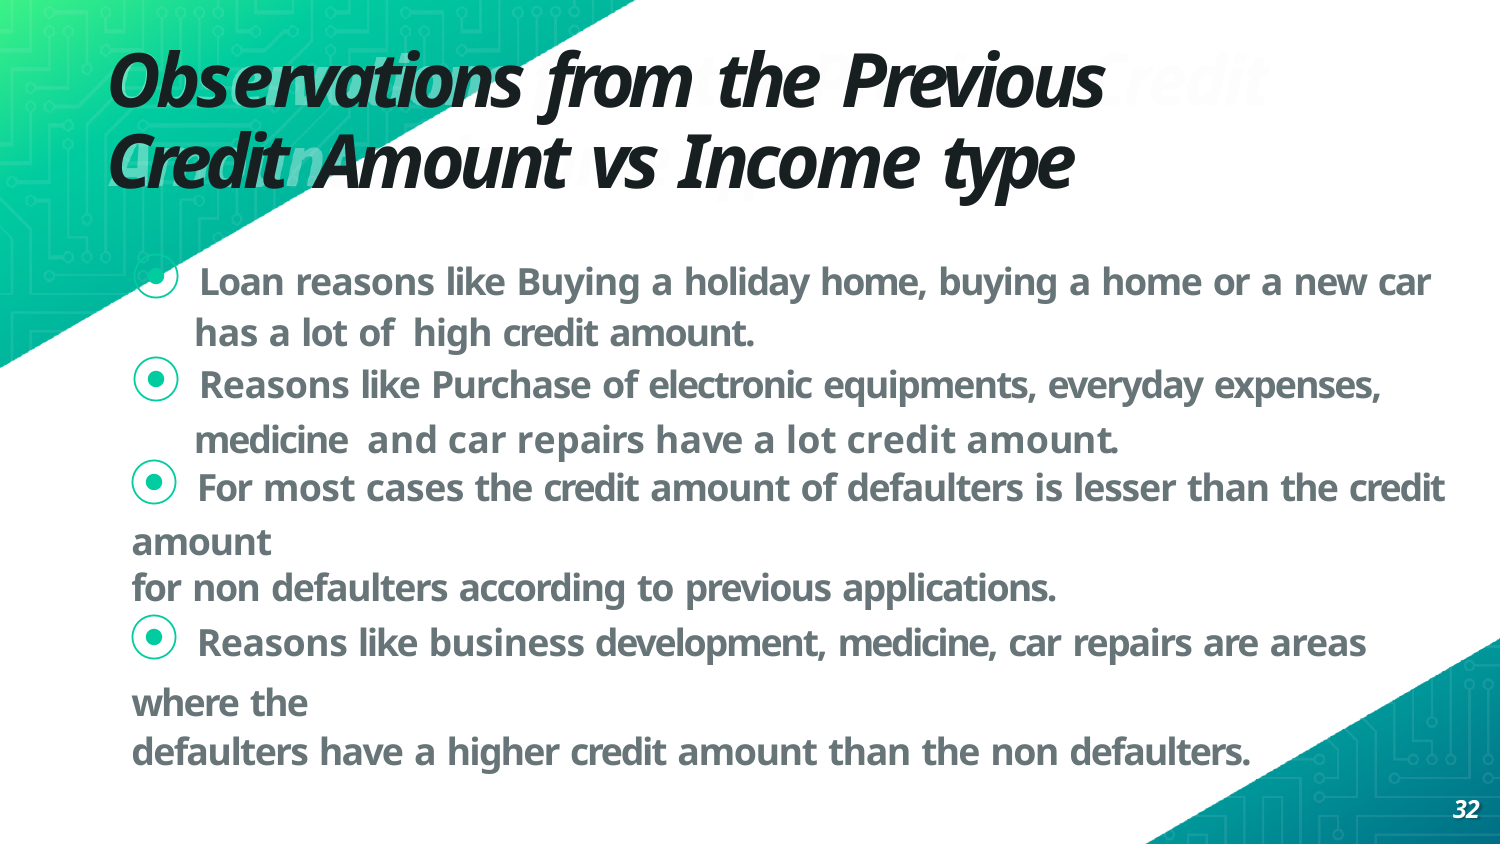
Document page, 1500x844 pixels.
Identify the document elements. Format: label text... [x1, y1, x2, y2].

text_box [0, 0, 637, 368]
picture [61, 14, 1325, 254]
text_box ⦿ Loan reasons like Buying a holiday home, buying a home or a new car has a lot of high credit amount. ⦿ Reasons like Purchase of electronic equipments, everyday expenses, medicine and car repairs have a lot credit amount. ⦿ For most cases the credit amount of defaulters is lesser than the credit amount for non defaulters according to previous applications. ⦿ Reasons like business development, medicine, car repairs are areas where the defaulters have a higher credit amount than the non defaulters. [129, 238, 1464, 773]
picture [1434, 786, 1499, 844]
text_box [1143, 638, 1500, 844]
